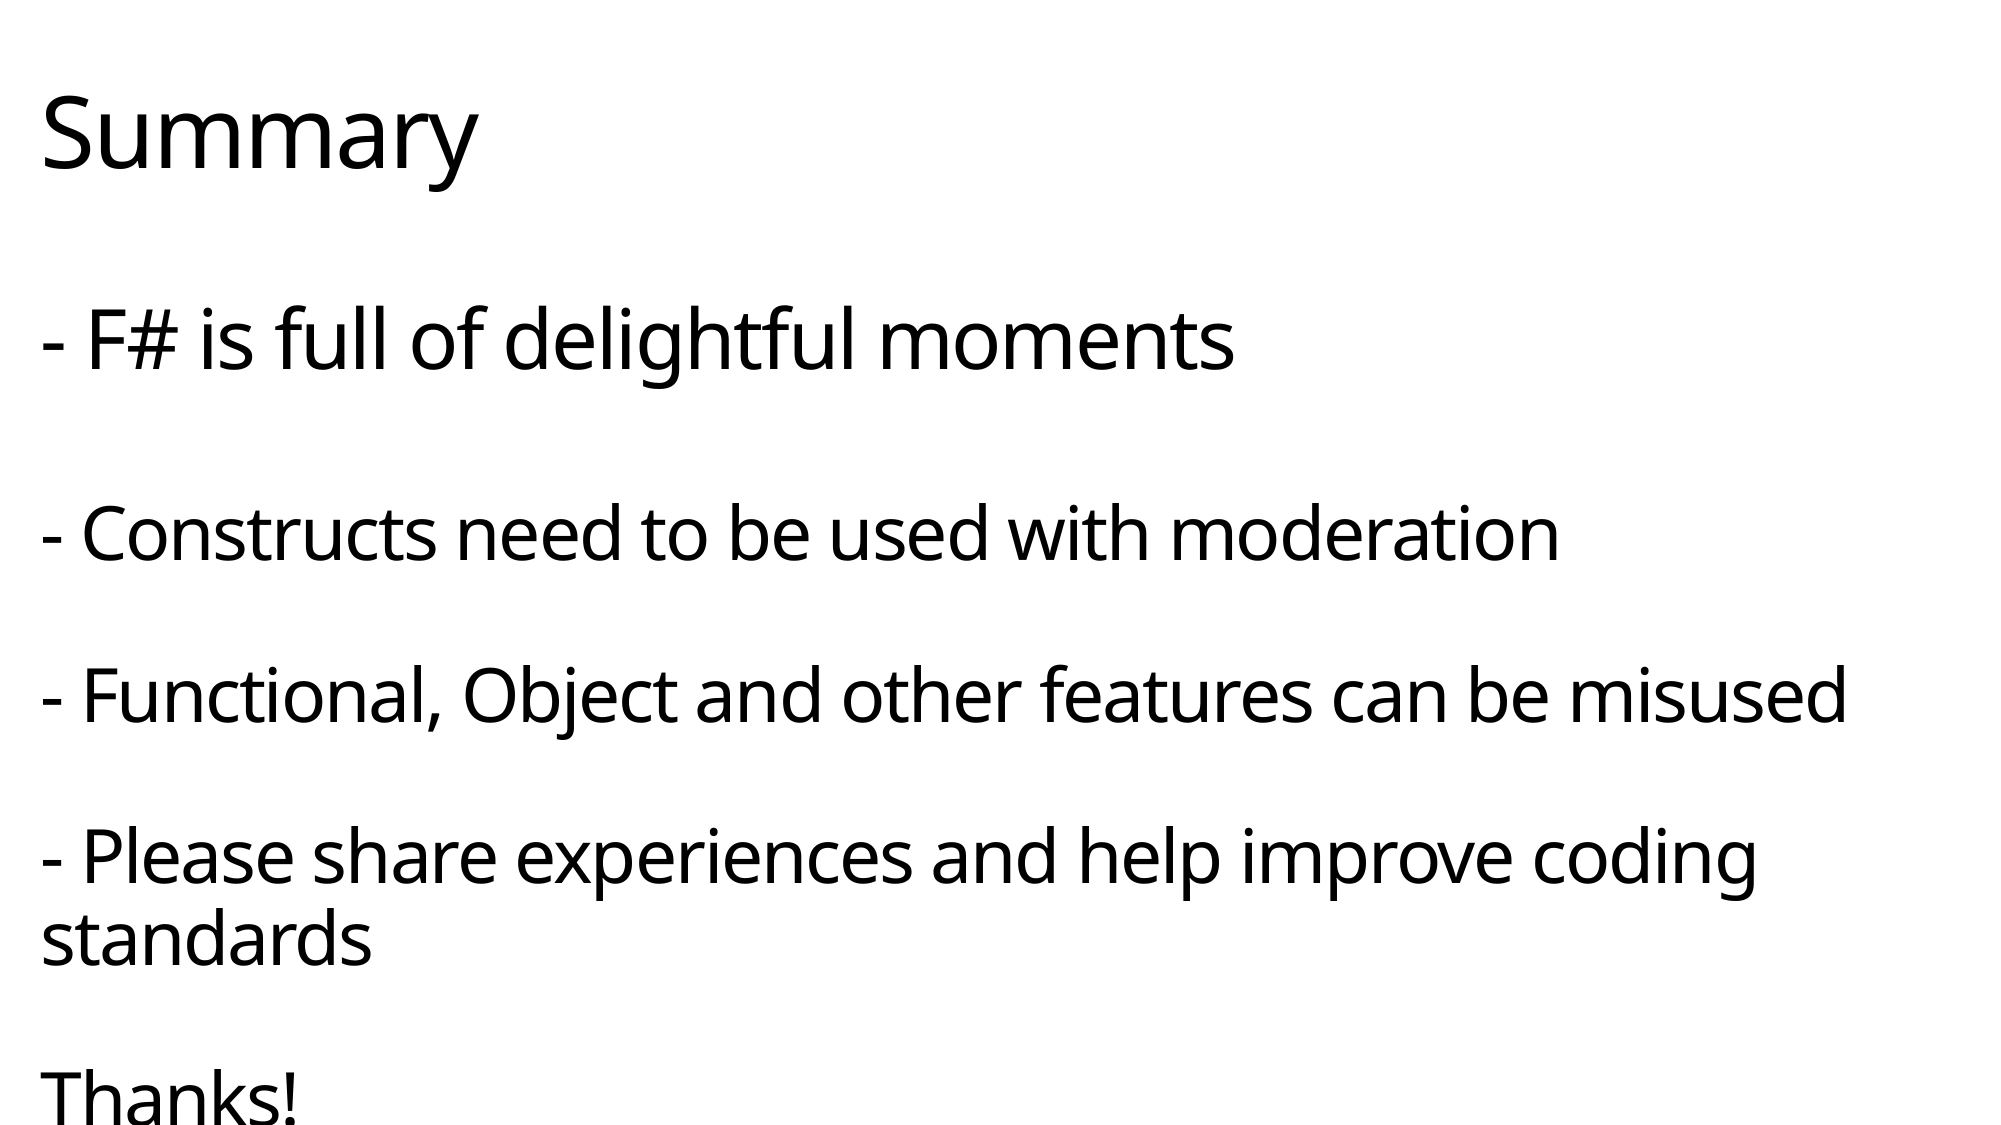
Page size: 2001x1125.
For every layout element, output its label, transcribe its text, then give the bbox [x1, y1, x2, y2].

title Summary - F# is full of delightful moments - Constructs need to be used with moderation - Functional, Object and other features can be misused - Please share experiences and help improve coding standards Thanks! [40, 81, 1970, 1073]
